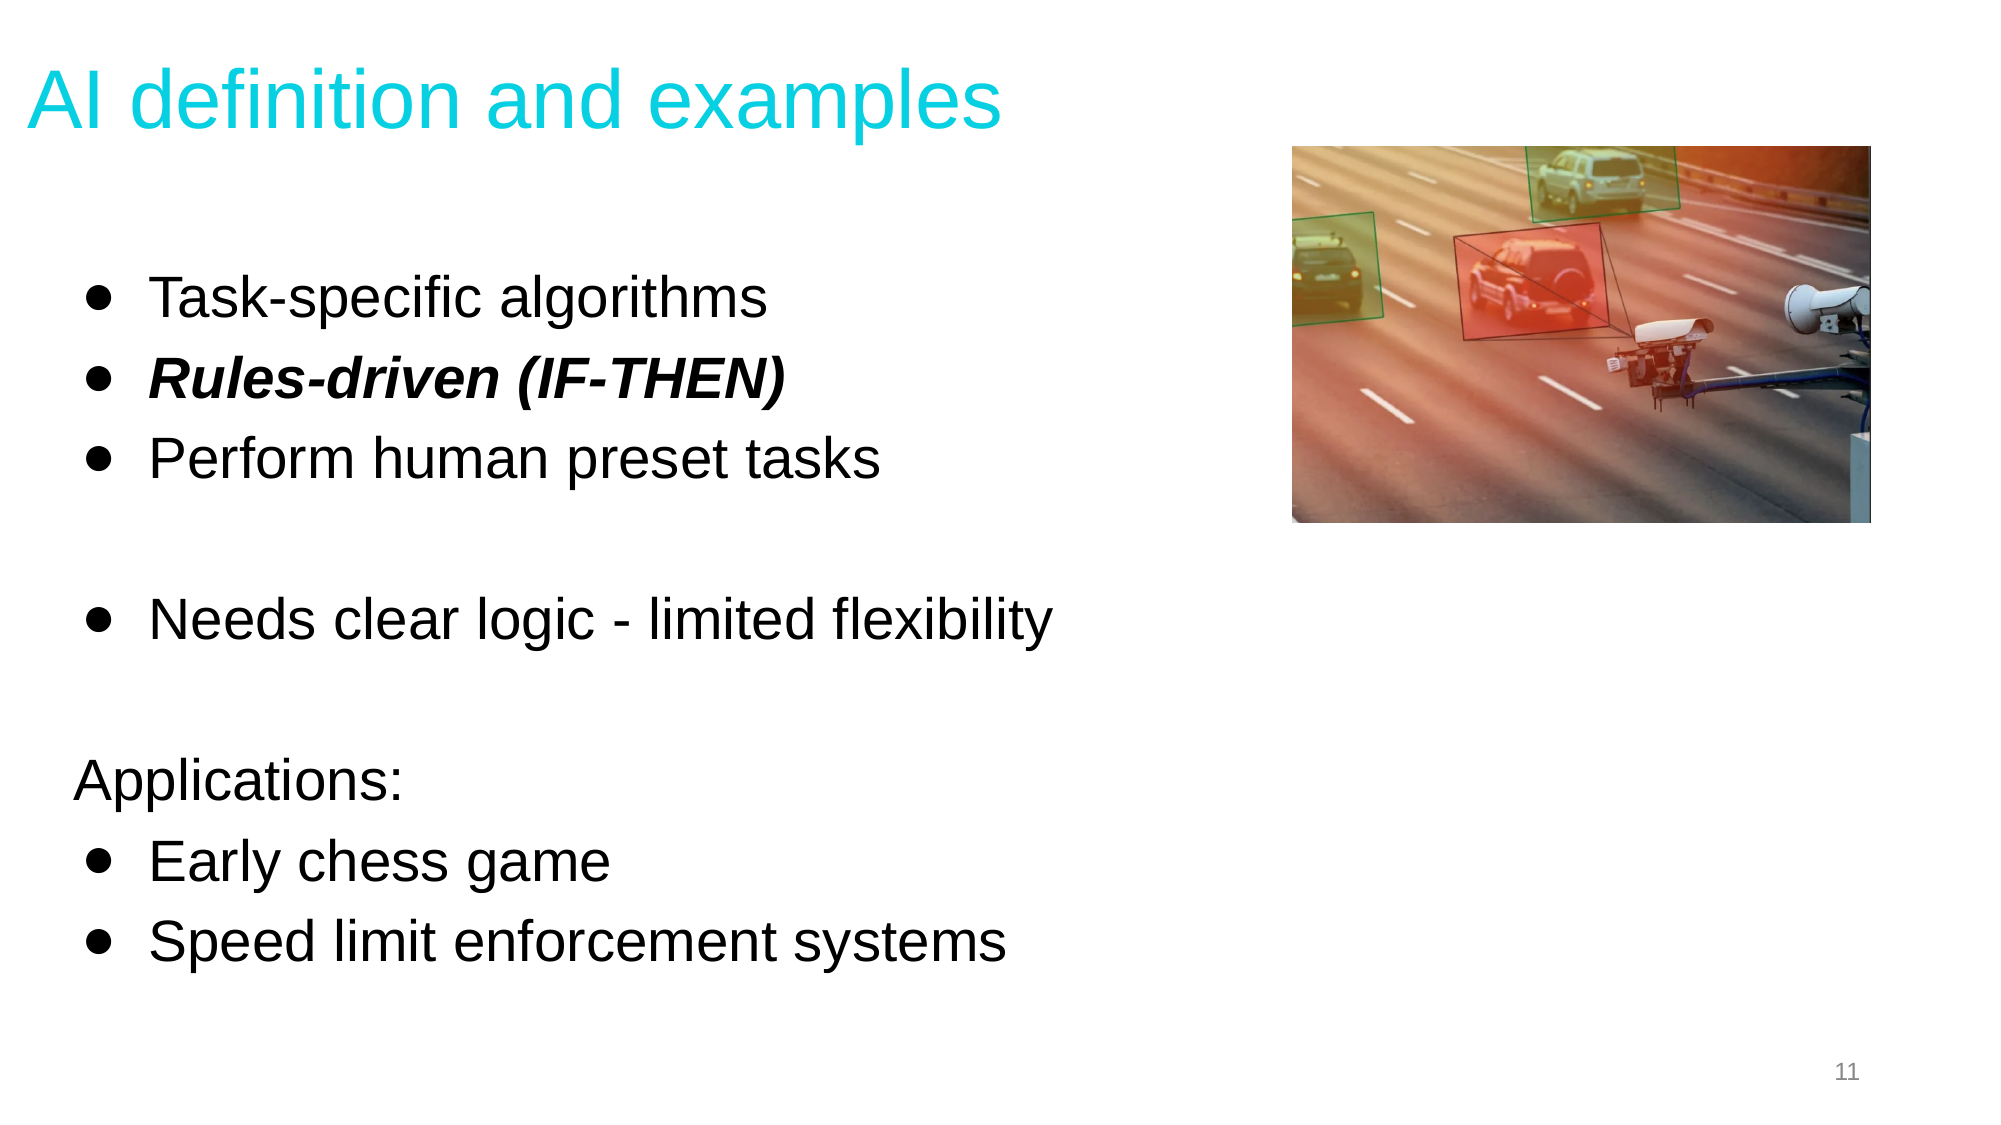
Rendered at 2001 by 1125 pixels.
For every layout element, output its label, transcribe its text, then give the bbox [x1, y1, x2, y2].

picture [1292, 145, 1871, 523]
title AI definition and examples [25, 43, 1754, 234]
text_box Task-specific algorithms Rules-driven (IF-THEN) Perform human preset tasks Needs clear logic - limited flexibility Applications: Early chess game Speed limit enforcement systems [58, 234, 1834, 989]
slide_number ‹#› [1498, 1054, 1998, 1125]
